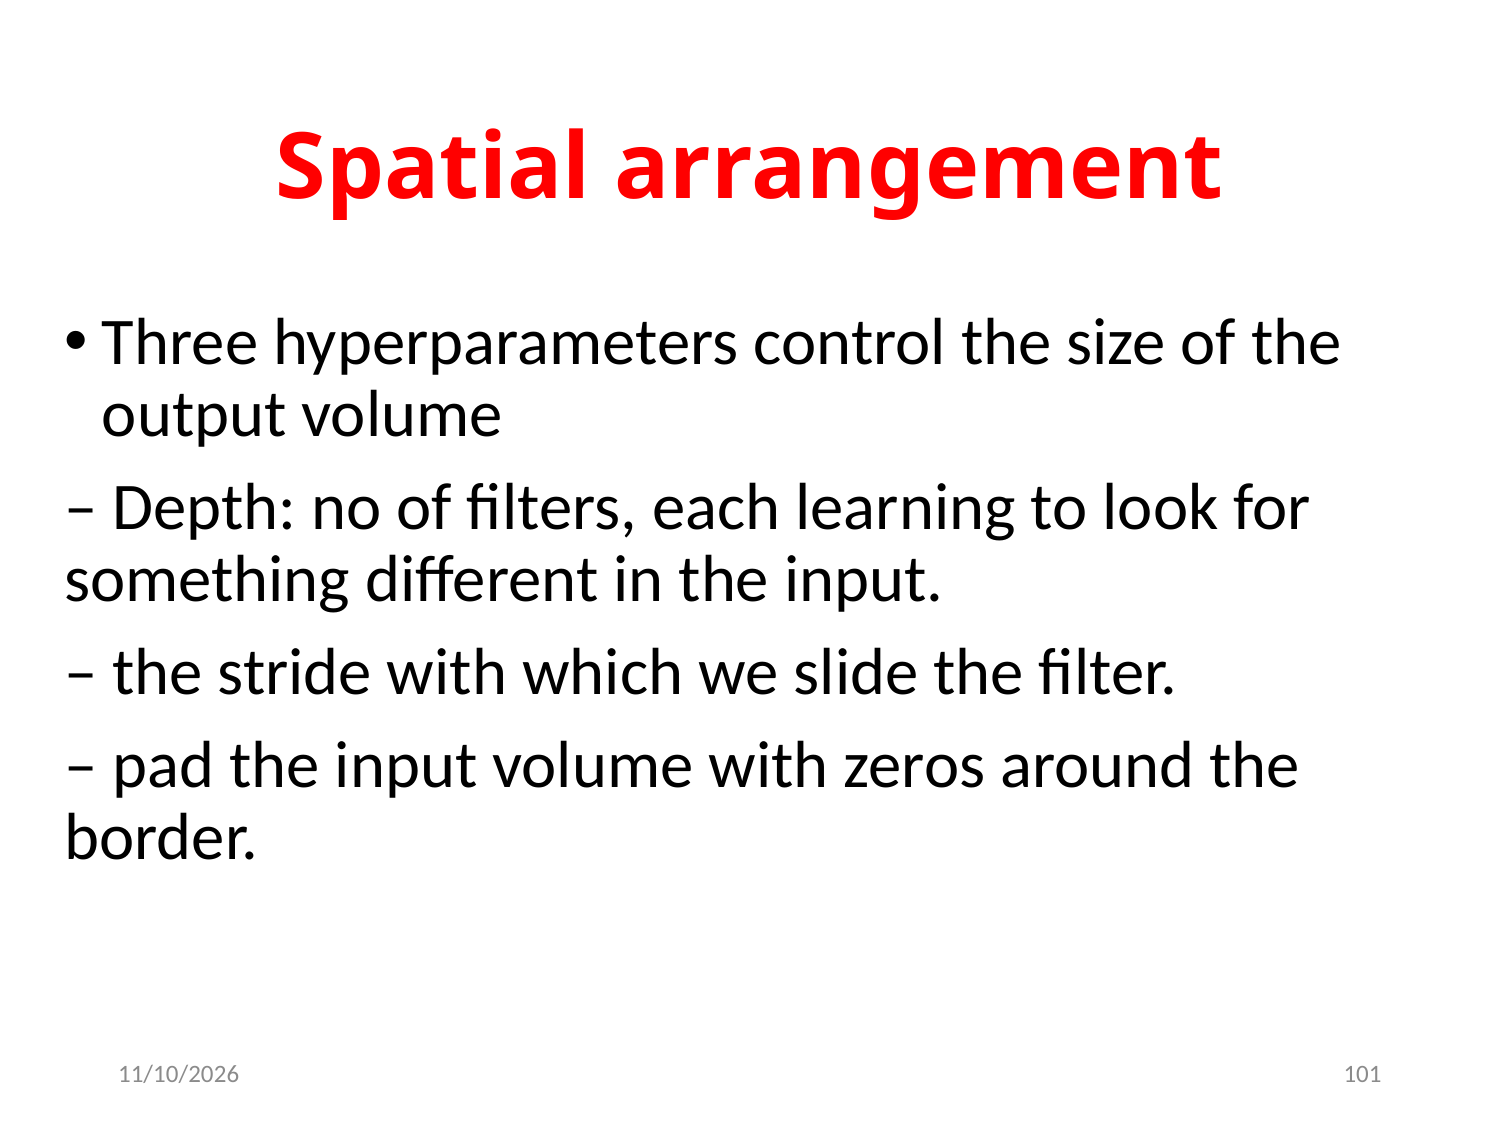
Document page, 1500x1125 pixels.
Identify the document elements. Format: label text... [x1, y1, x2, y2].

title Spatial arrangement [103, 59, 1397, 278]
list Three hyperparameters control the size of the output volume – Depth: no of filters, each learning to look for something different in the input. – the stride with which we slide the filter. – pad the input volume with zeros around the border. [49, 299, 1464, 1014]
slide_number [103, 1042, 441, 1103]
slide_number 101 [1059, 1042, 1397, 1103]
